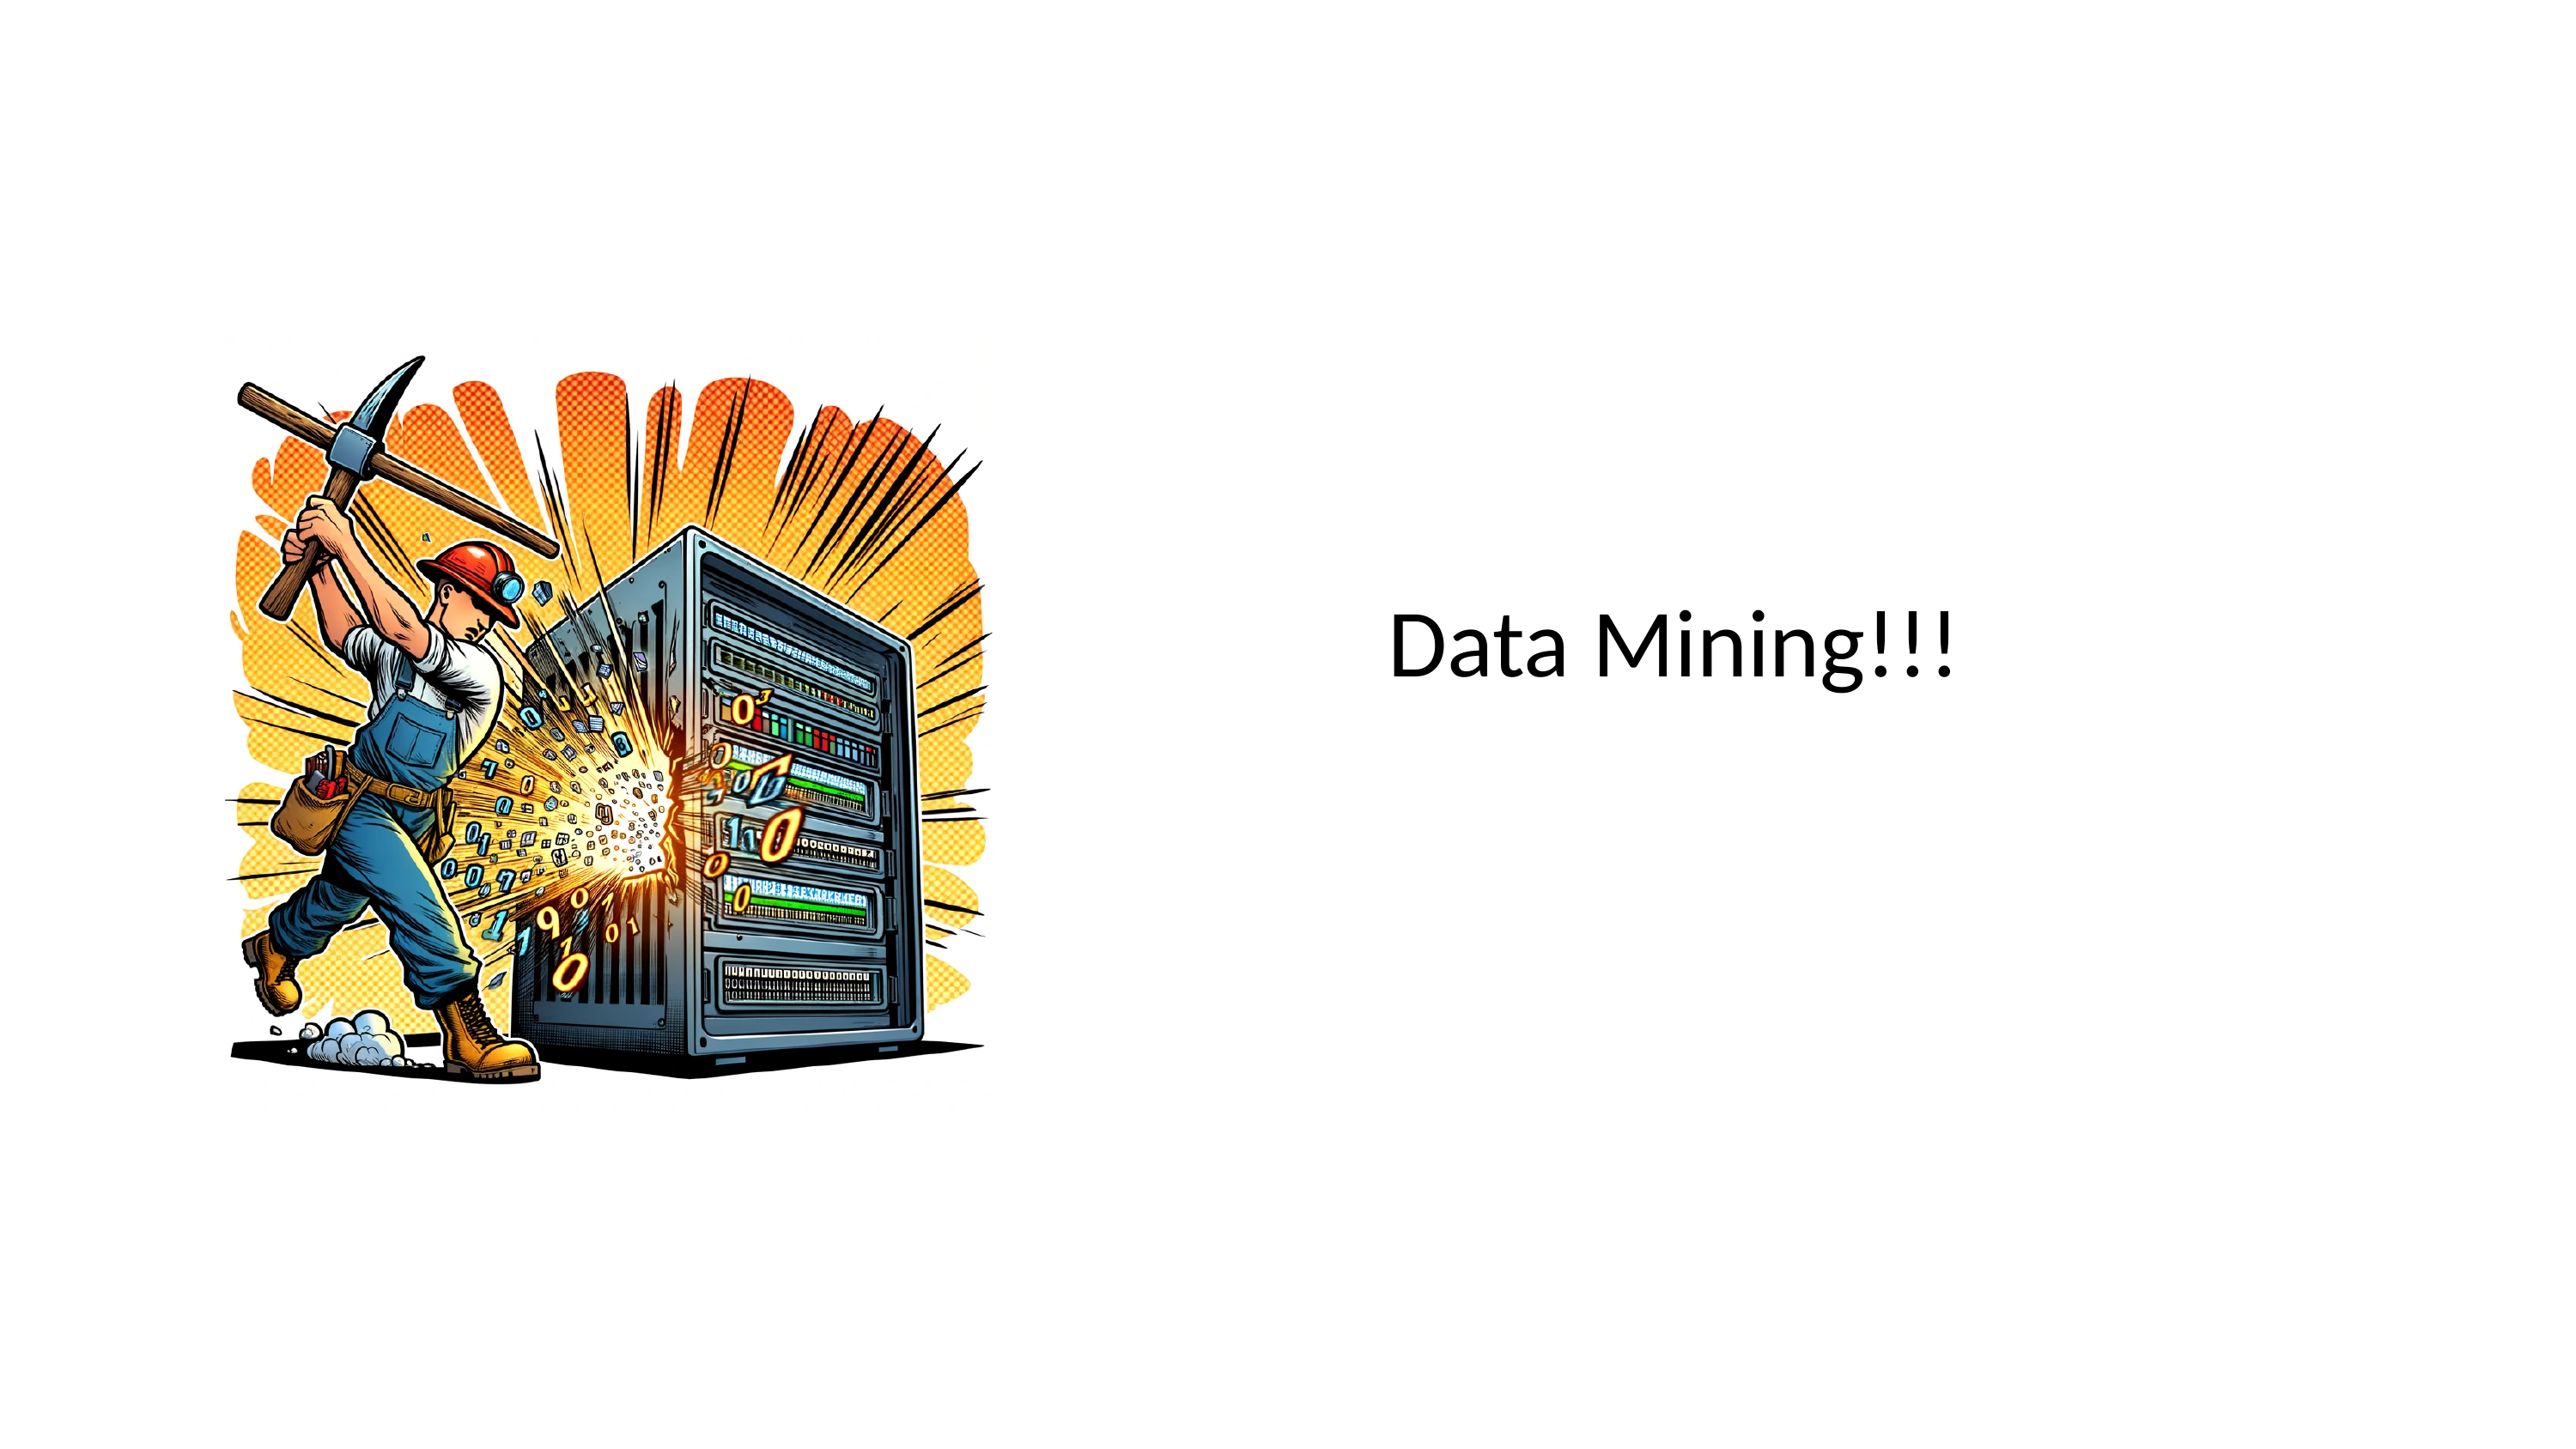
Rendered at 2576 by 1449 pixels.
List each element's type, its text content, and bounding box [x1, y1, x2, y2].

picture [225, 337, 997, 1109]
text_box Data Mining!!! [1267, 573, 2082, 703]
